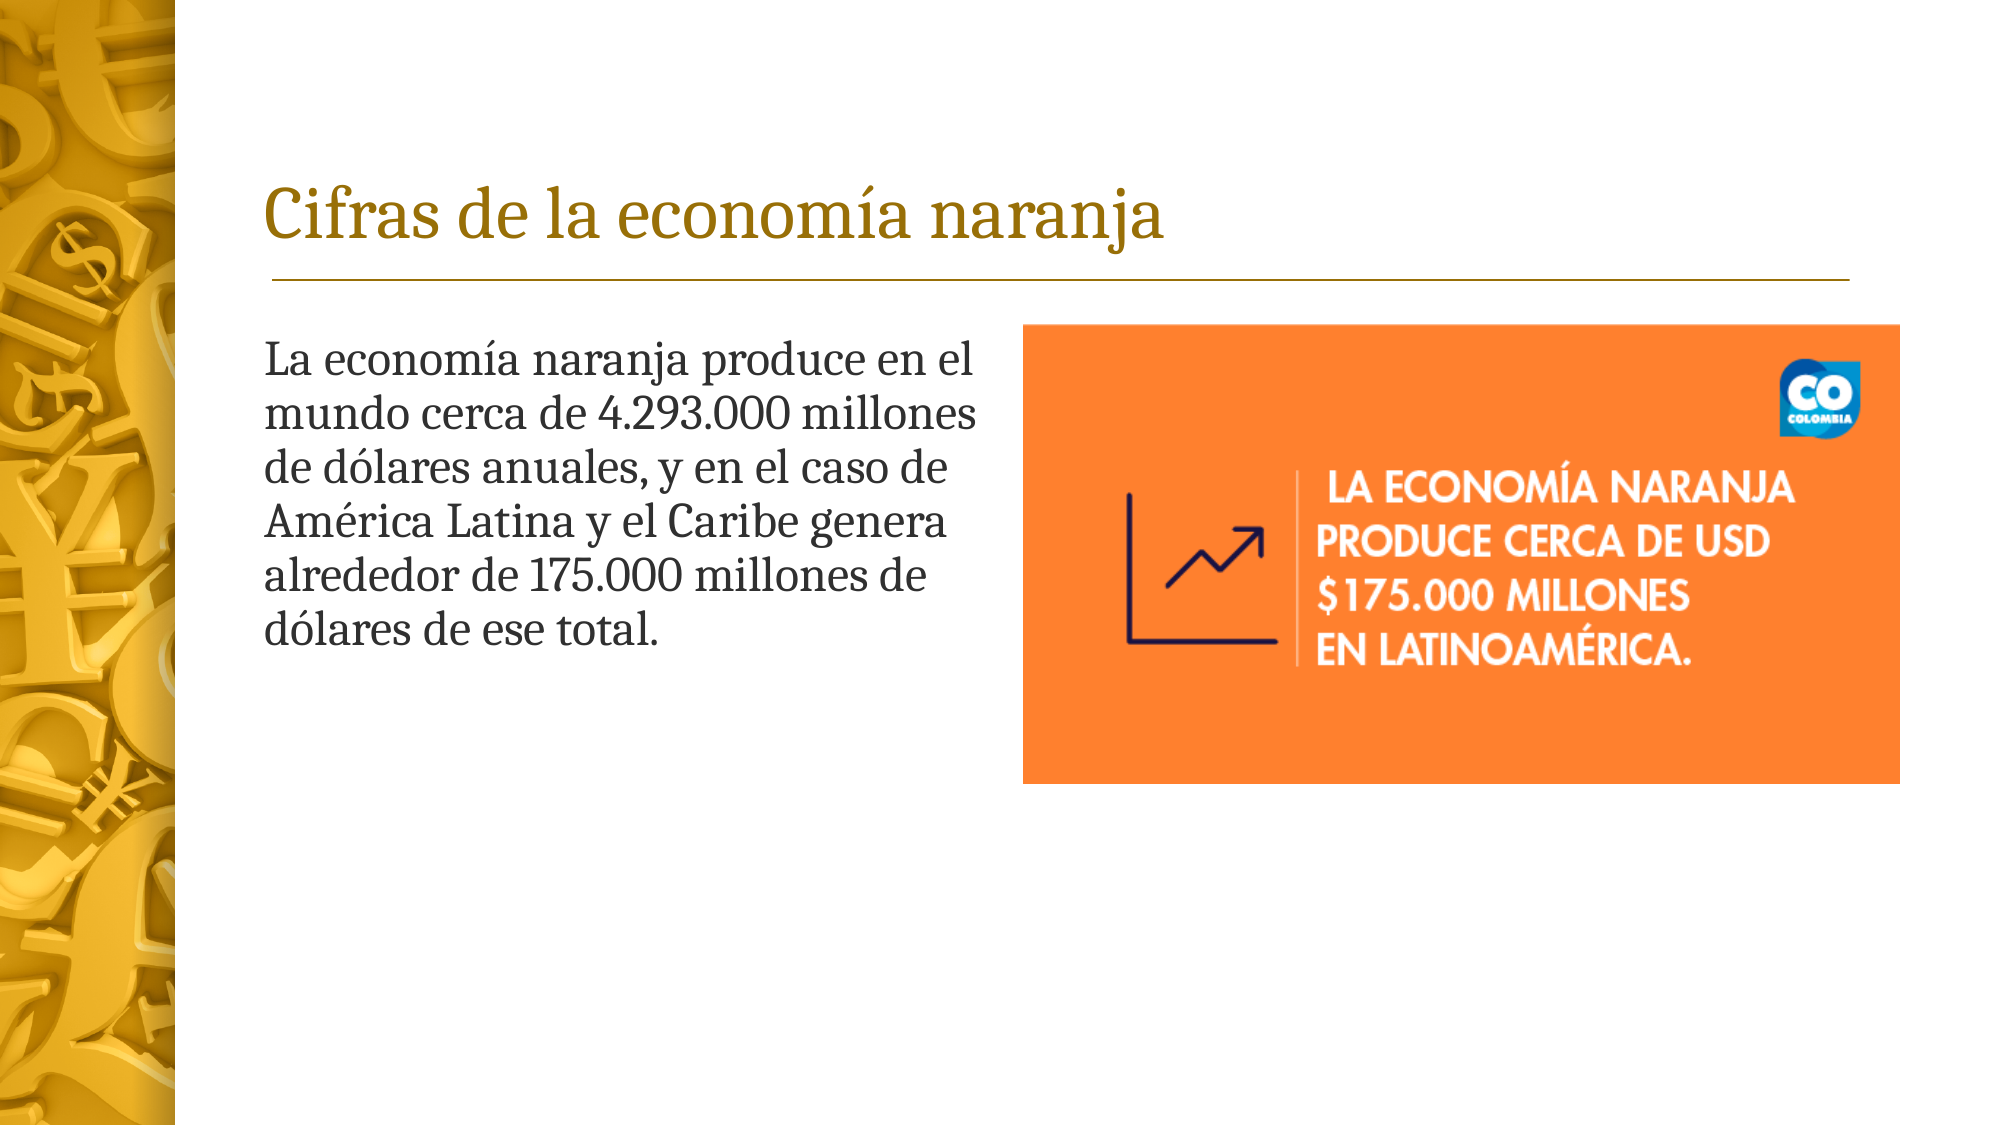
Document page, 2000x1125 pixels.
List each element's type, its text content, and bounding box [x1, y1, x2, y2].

title Cifras de la economía naranja [249, 62, 1863, 263]
list La economía naranja produce en el mundo cerca de 4.293.000 millones de dólares anuales, y en el caso de América Latina y el Caribe genera alrededor de 175.000 millones de dólares de ese total. [249, 324, 1000, 1012]
picture [0, 0, 175, 1125]
picture [1023, 324, 1900, 784]
